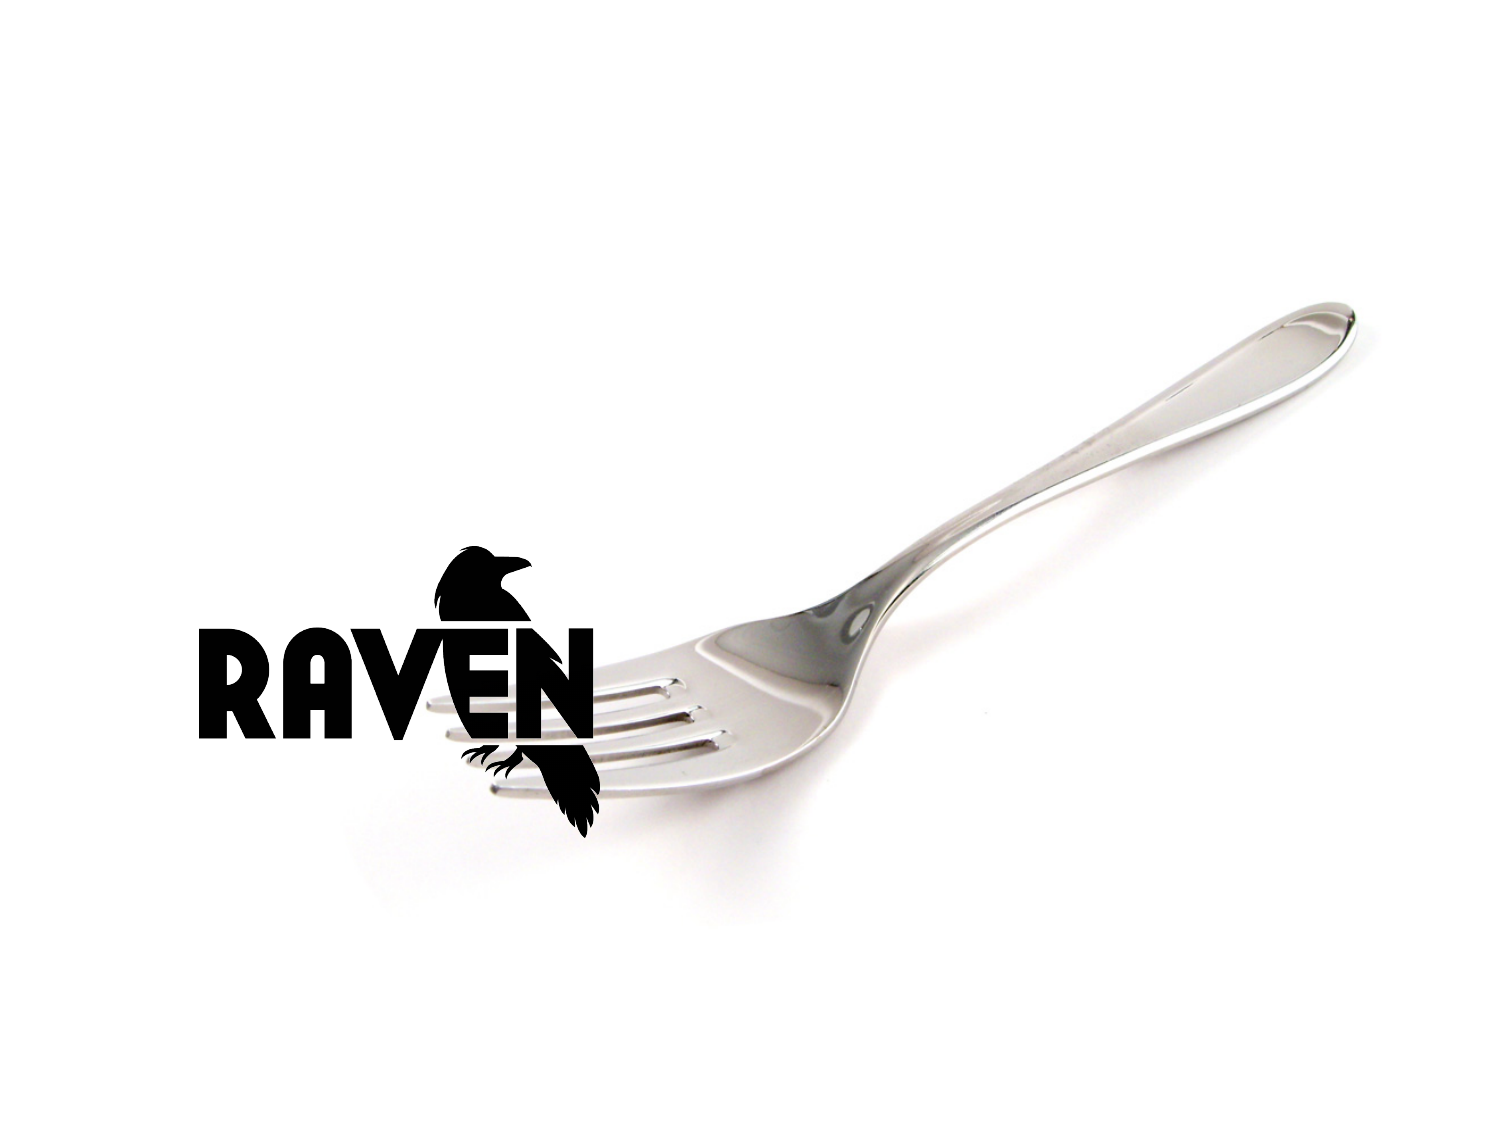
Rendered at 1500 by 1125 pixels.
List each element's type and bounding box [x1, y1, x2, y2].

picture [199, 162, 1463, 1035]
